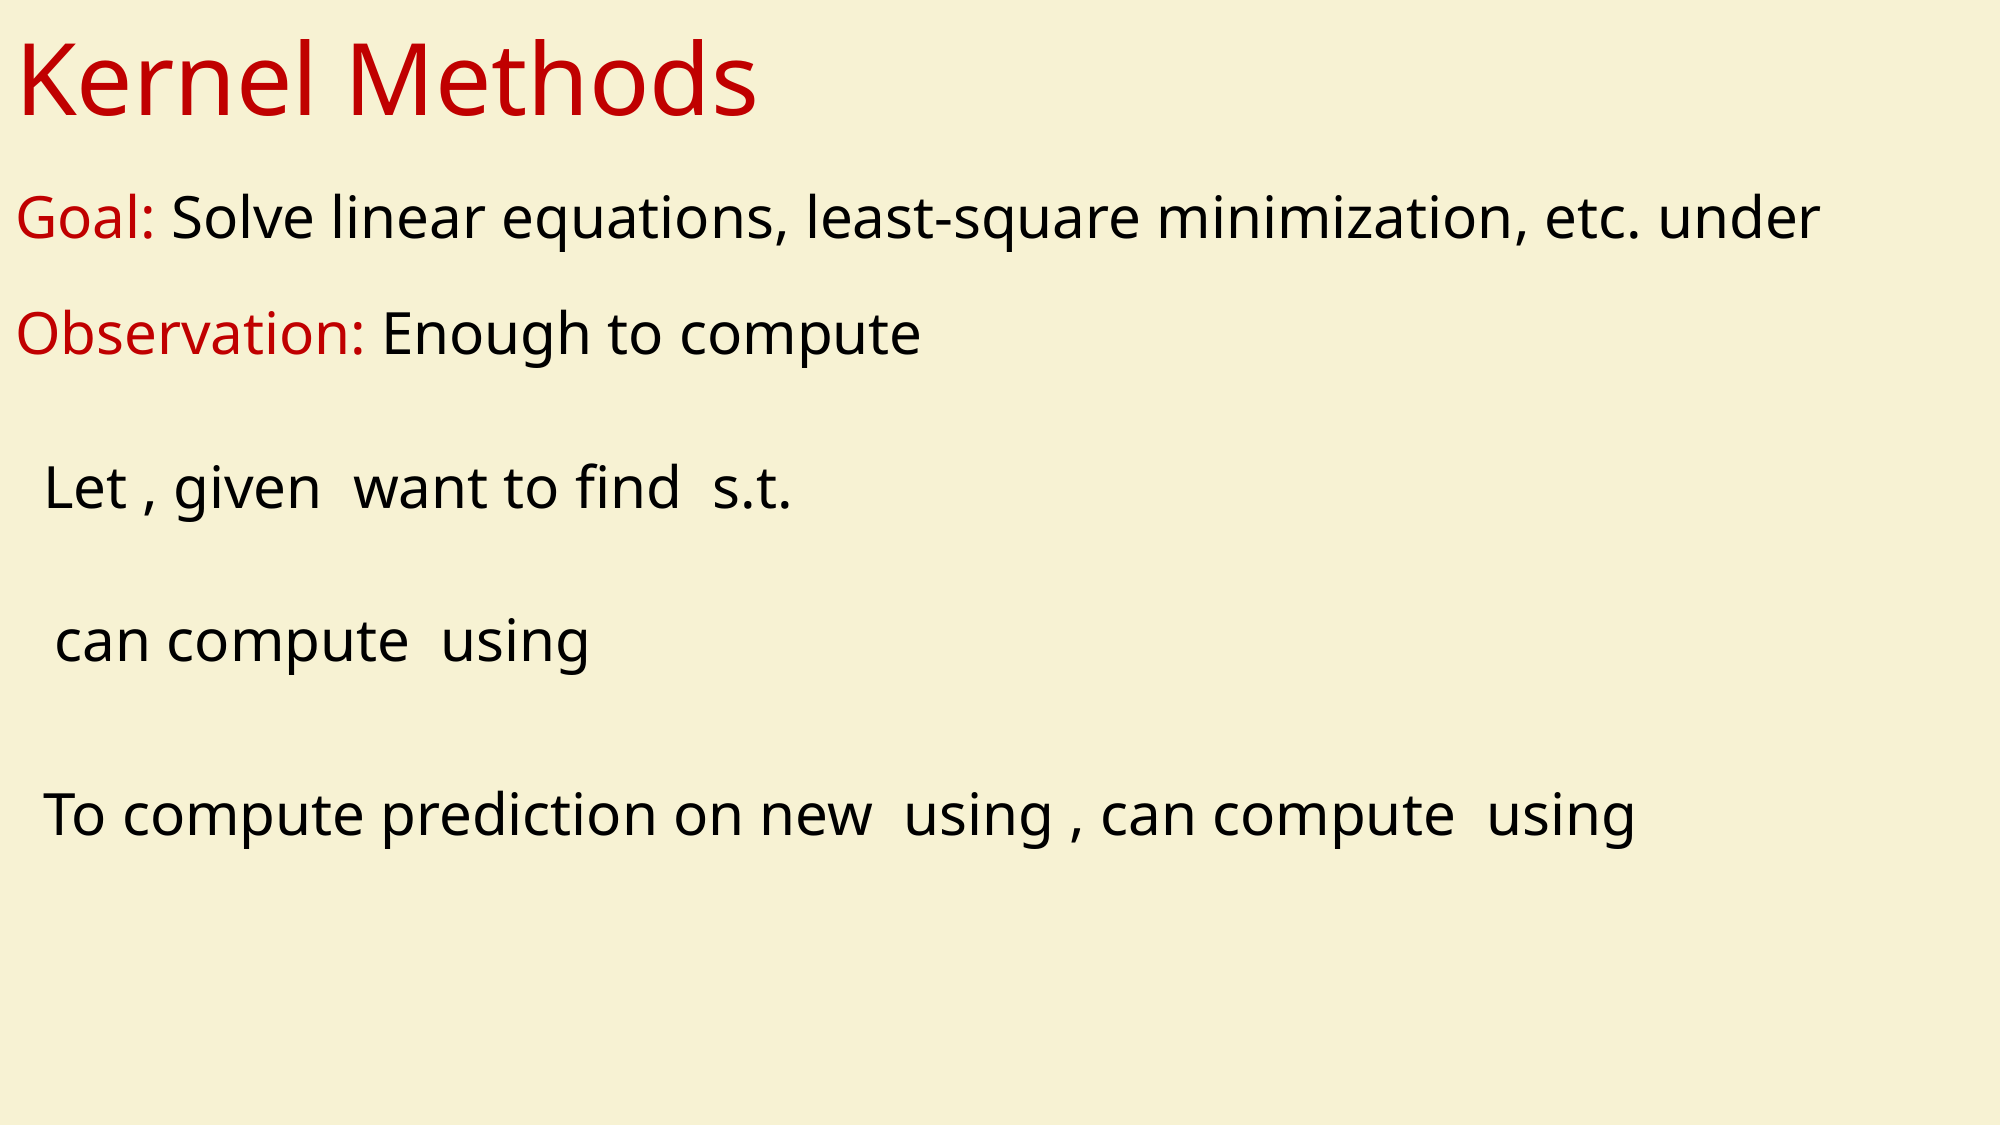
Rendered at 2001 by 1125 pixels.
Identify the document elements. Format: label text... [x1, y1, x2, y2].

title Kernel Methods [0, 0, 2000, 167]
